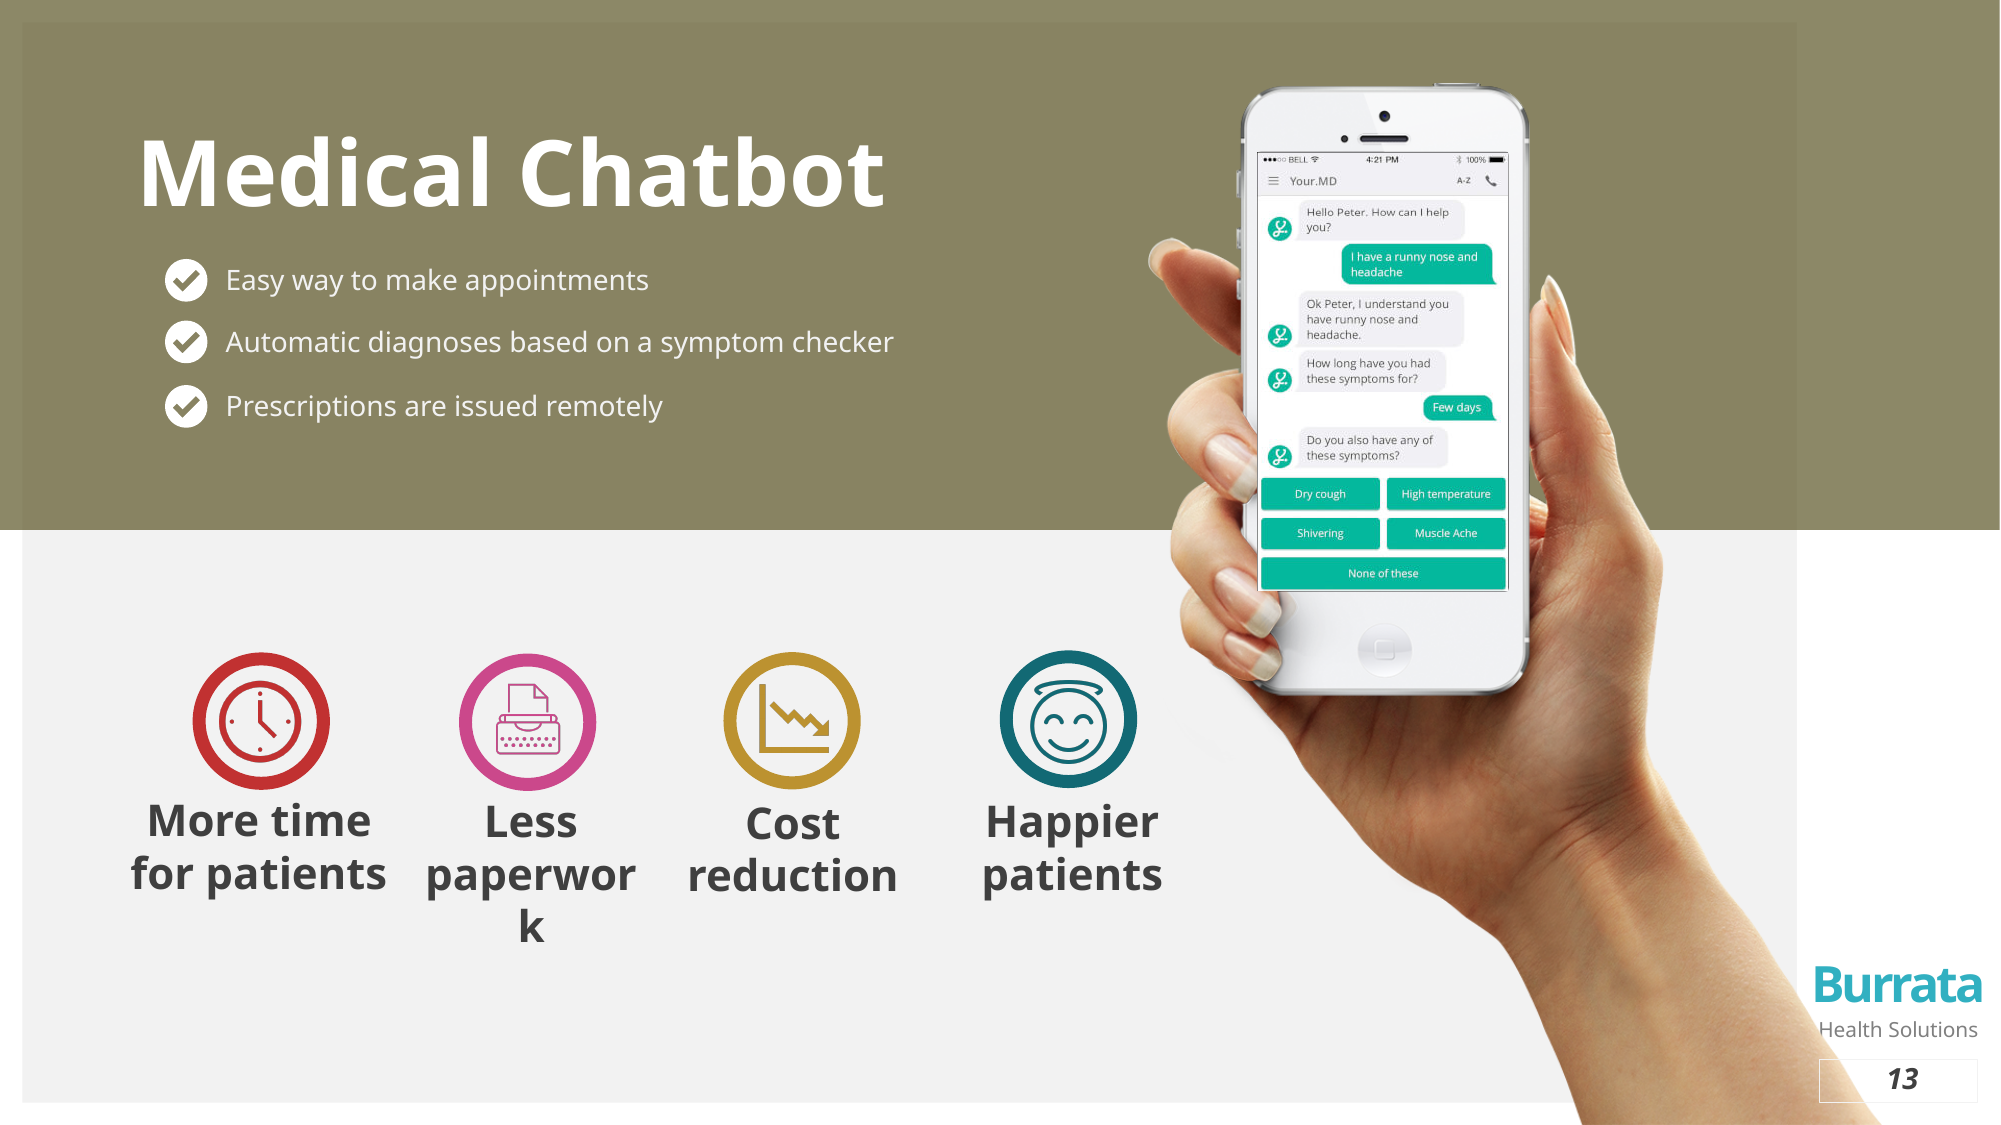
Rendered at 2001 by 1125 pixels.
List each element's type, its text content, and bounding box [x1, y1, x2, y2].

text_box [402, 653, 652, 908]
text_box Medical Chatbot [129, 110, 894, 229]
text_box [165, 320, 208, 364]
text_box [0, 0, 2000, 531]
text_box [165, 258, 208, 302]
text_box Automatic diagnoses based on a symptom checker [207, 315, 1148, 367]
slide_number 13 [1882, 1059, 1978, 1103]
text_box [963, 650, 1182, 908]
text_box Easy way to make appointments [207, 253, 1148, 305]
text_box [165, 385, 208, 428]
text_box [1148, 83, 1882, 1125]
text_box Prescriptions are issued remotely [207, 379, 1148, 432]
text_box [652, 652, 933, 910]
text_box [115, 652, 403, 907]
